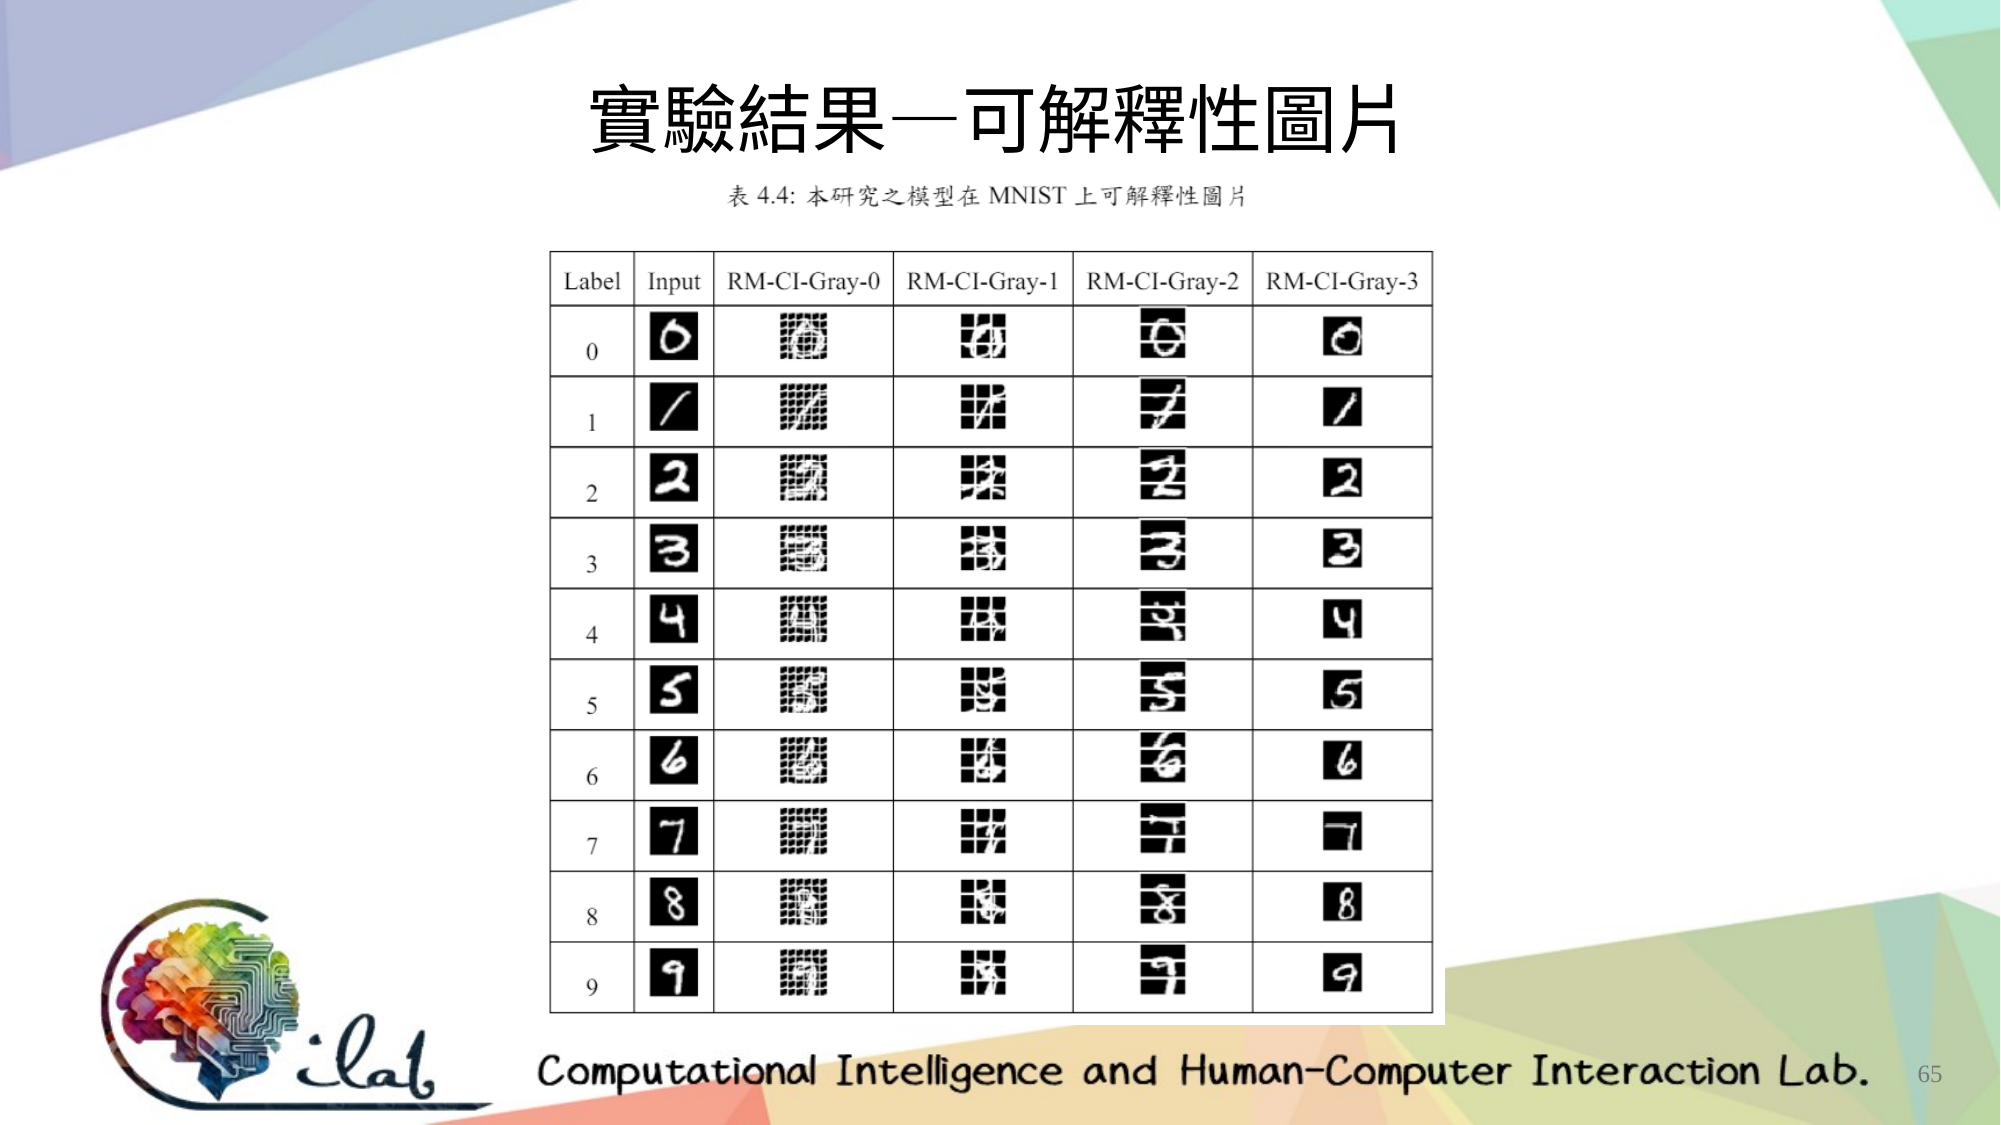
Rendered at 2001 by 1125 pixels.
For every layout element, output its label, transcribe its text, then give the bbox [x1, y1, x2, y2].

picture [0, 0, 2001, 1125]
text_box 實驗結果—可解釋性圖片 [572, 64, 1428, 170]
slide_number 65 [1507, 1042, 1958, 1103]
